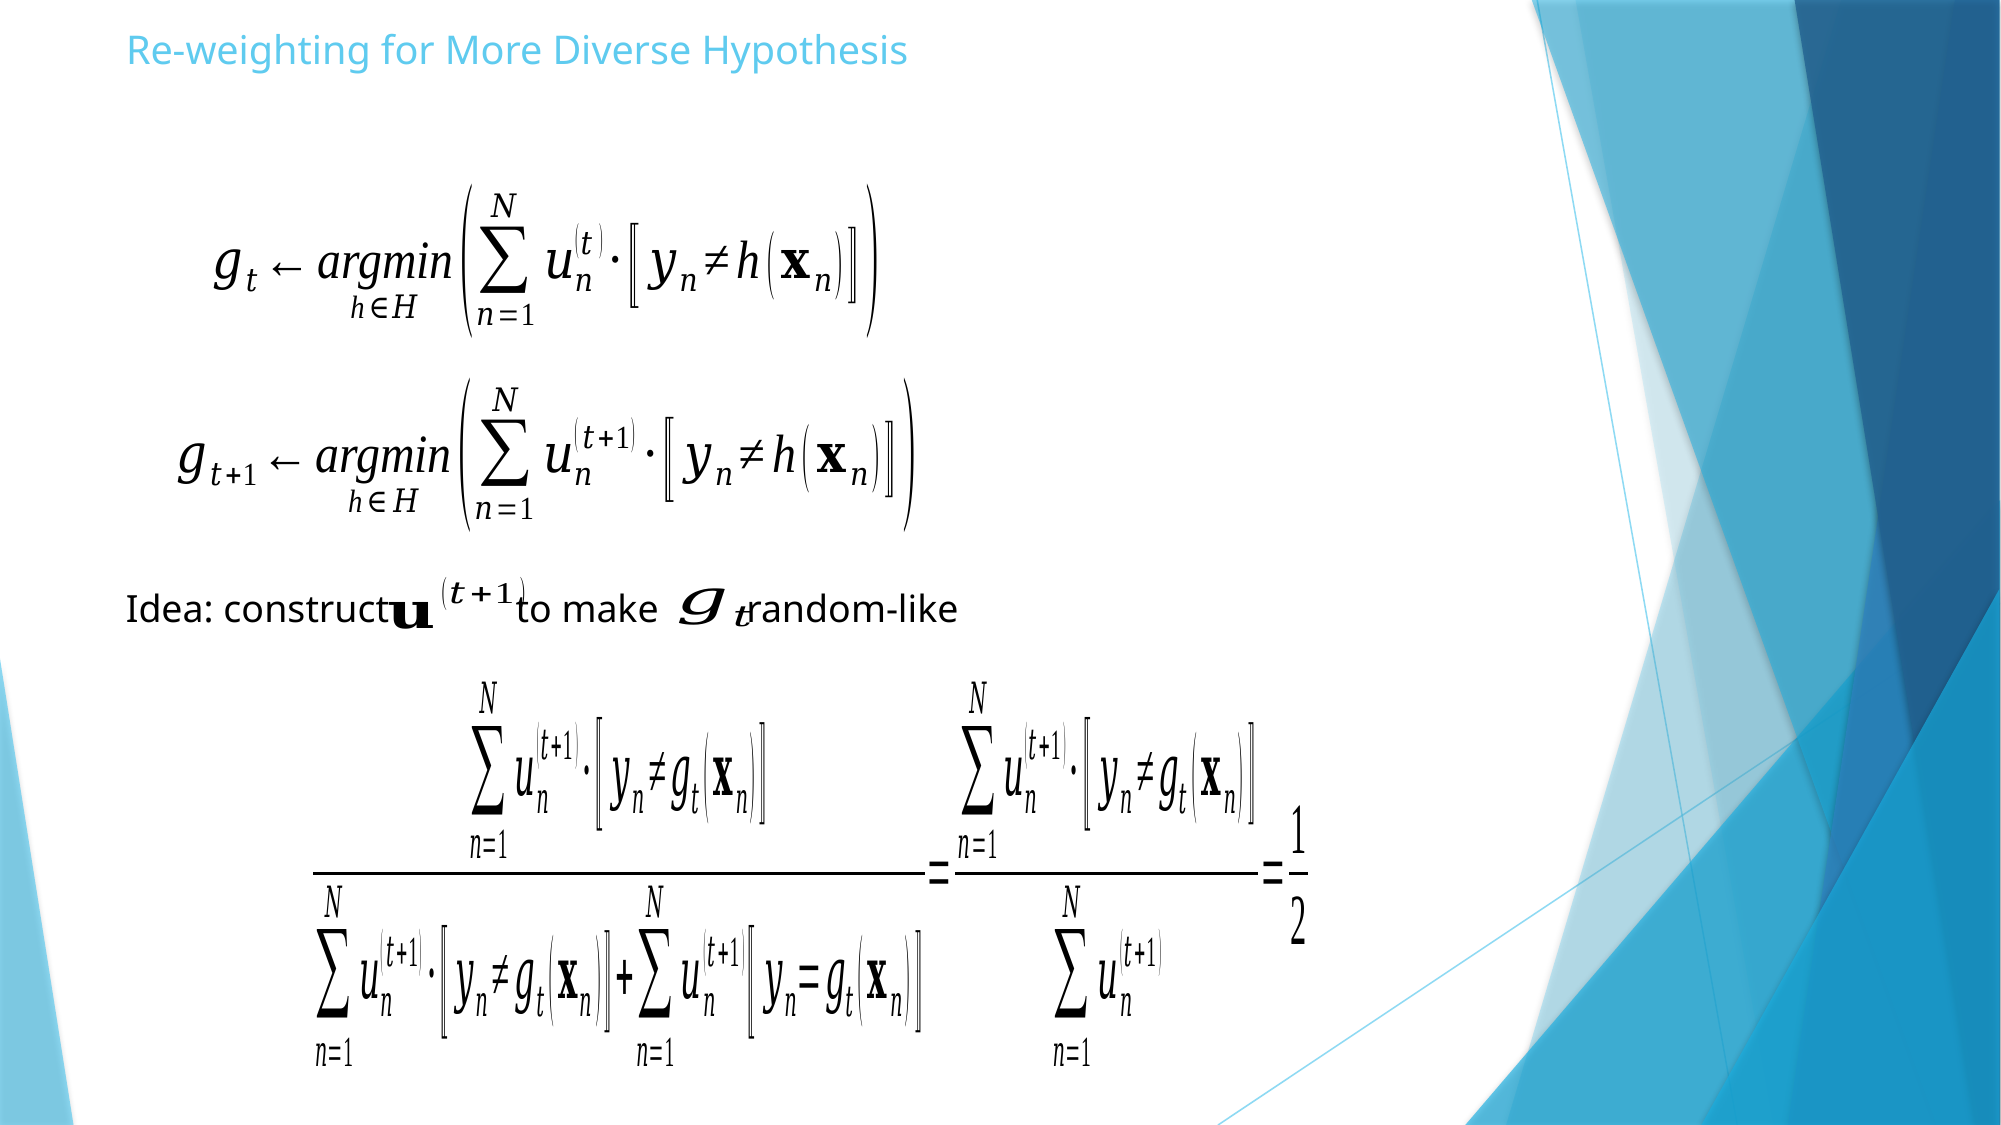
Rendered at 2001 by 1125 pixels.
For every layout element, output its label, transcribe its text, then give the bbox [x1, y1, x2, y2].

title Re-weighting for More Diverse Hypothesis [111, 17, 1088, 108]
text_box Idea: construct to make random-like [111, 577, 983, 638]
